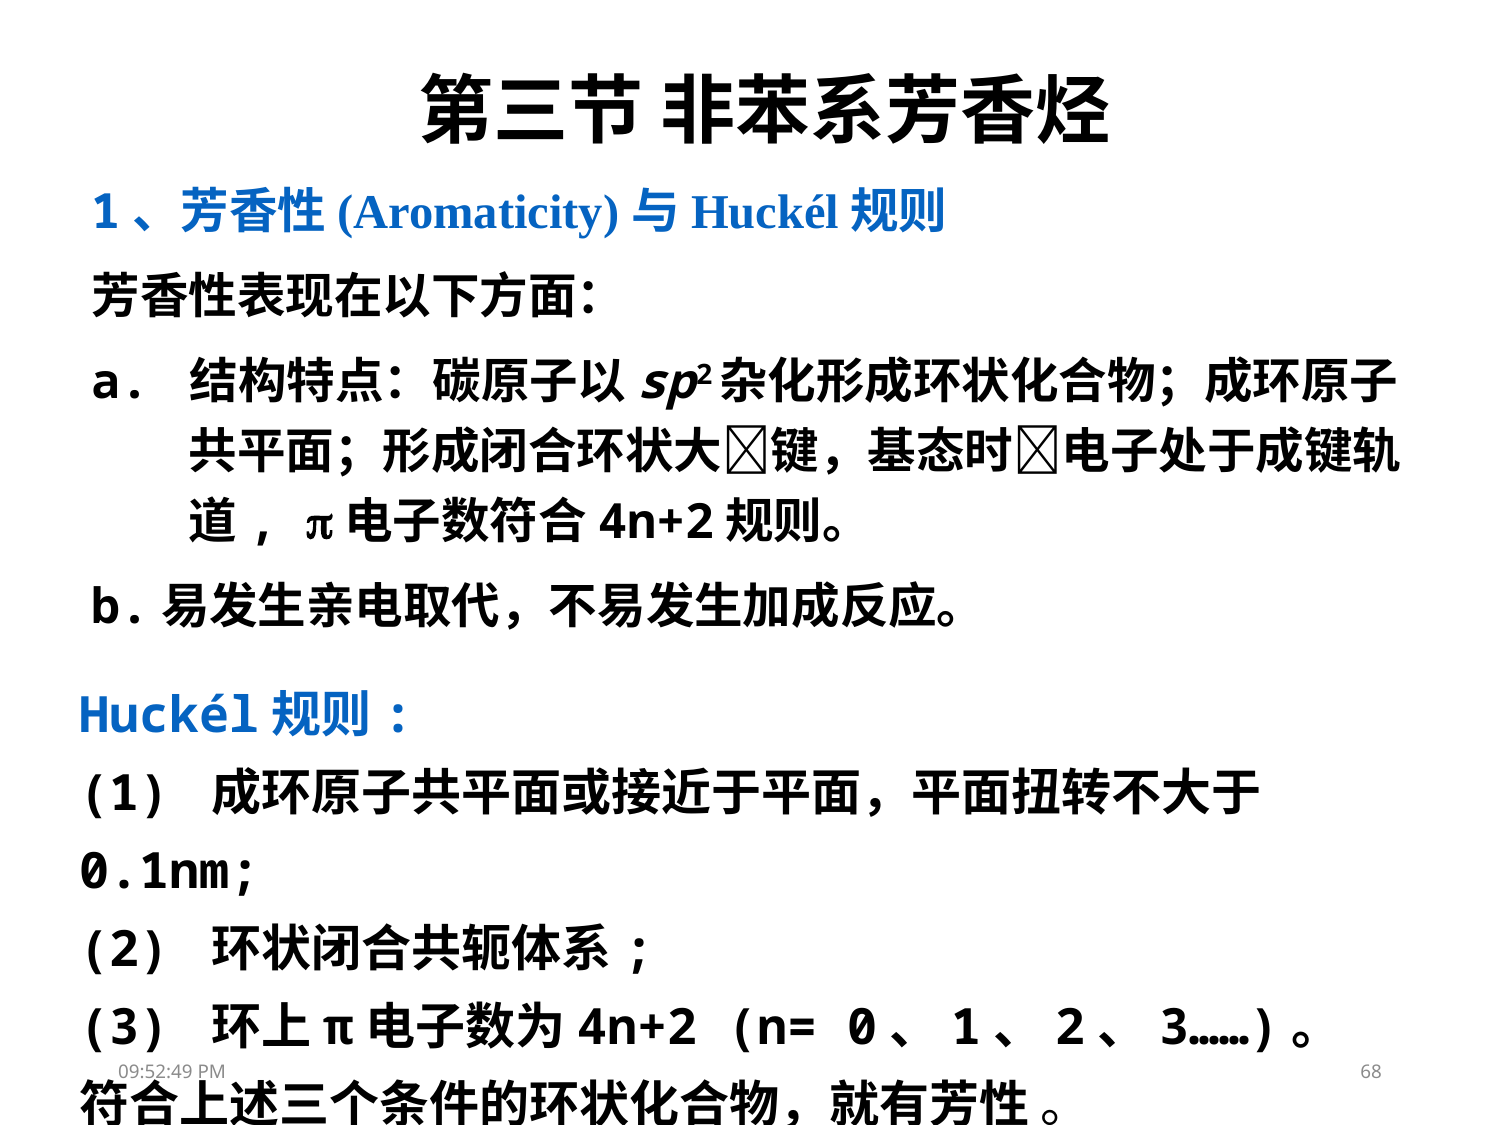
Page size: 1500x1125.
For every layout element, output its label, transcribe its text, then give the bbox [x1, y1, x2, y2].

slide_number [103, 1042, 441, 1103]
text_box Huckél规则: (1) 成环原子共平面或接近于平面，平面扭转不大于0.1nm; (2) 环状闭合共轭体系; (3) 环上π电子数为4n+2 (n= 0、1、2、3……)。 符合上述三个条件的环状化合物，就有芳性 。 [64, 656, 1465, 1125]
list 1、芳香性(Aromaticity)与Huckél规则 芳香性表现在以下方面： a. 结构特点：碳原子以sp2杂化形成环状化合物；成环原子共平面；形成闭合环状大键，基态时电子处于成键轨道, 电子数符合4n+2规则。 b.易发生亲电取代，不易发生加成反应。 [76, 160, 1443, 644]
text_box 第三节 非苯系芳香烃 [369, 54, 1161, 160]
slide_number 68 [1059, 1042, 1397, 1103]
